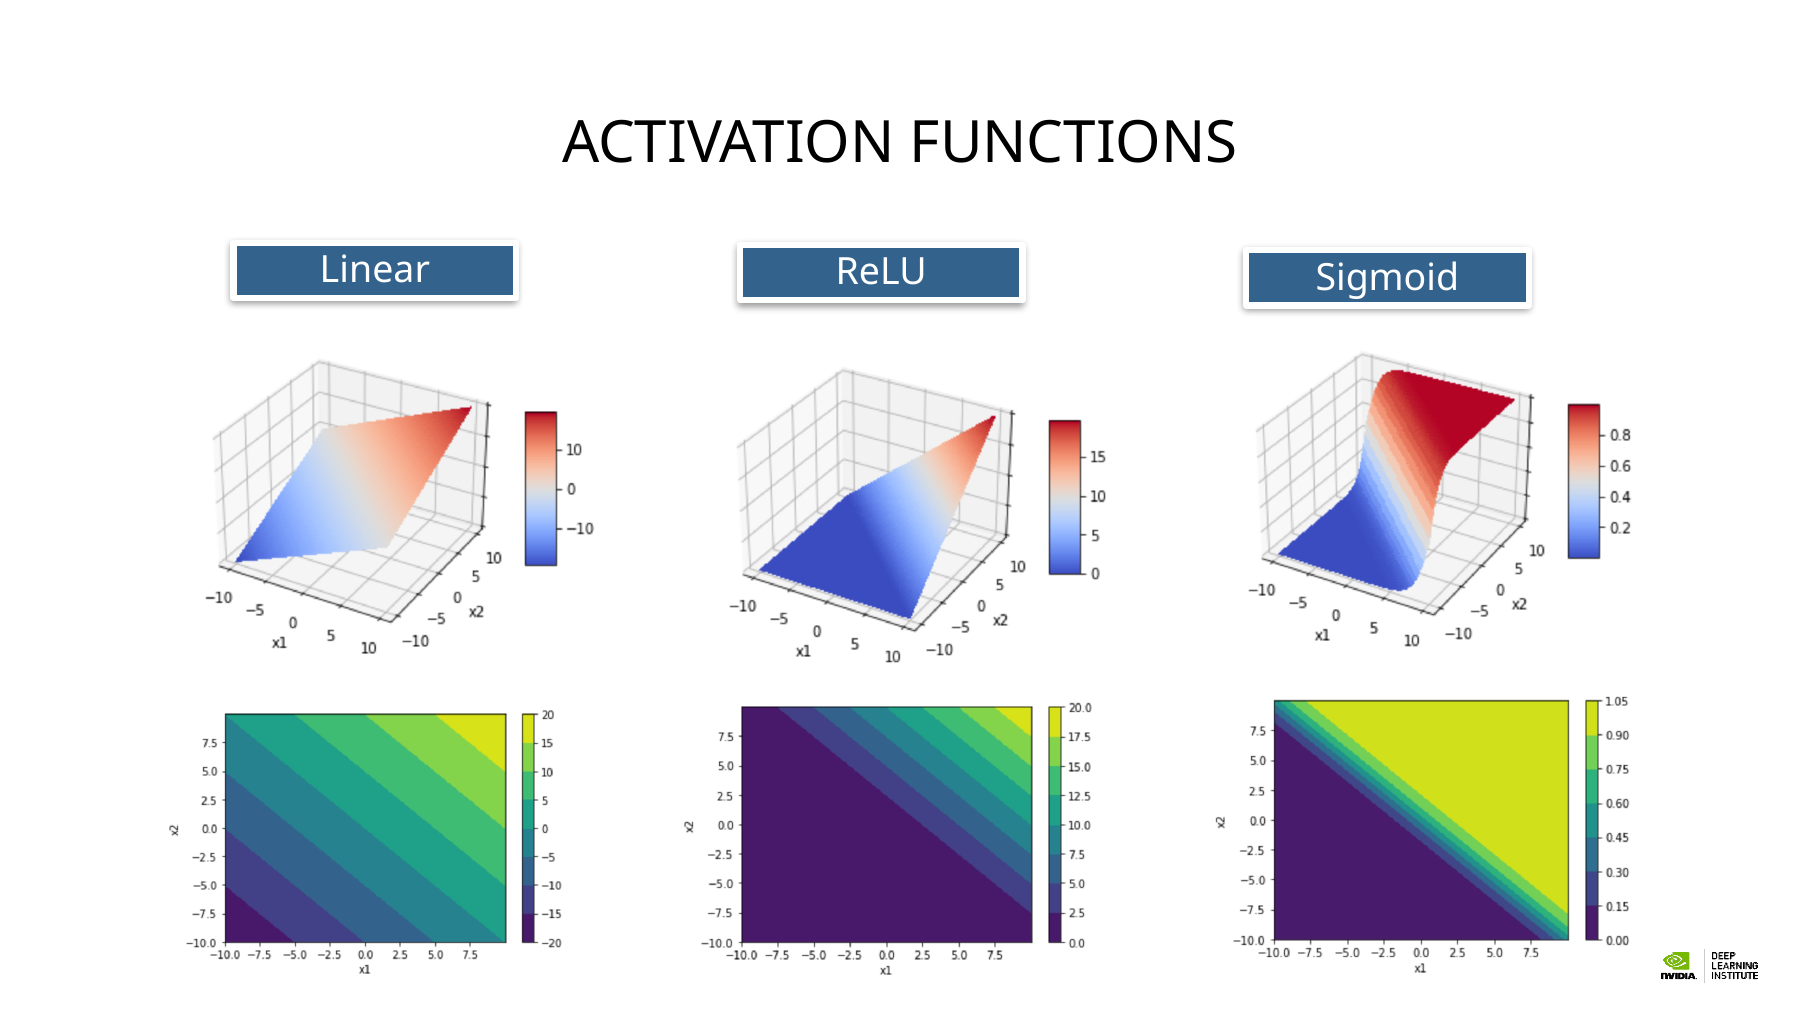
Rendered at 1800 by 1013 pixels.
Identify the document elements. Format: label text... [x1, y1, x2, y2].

picture [177, 345, 614, 671]
picture [1661, 949, 1704, 983]
title Activation Functions [81, 85, 1719, 183]
picture [670, 701, 1102, 984]
text_box Linear [230, 240, 519, 301]
text_box Sigmoid [1243, 247, 1532, 309]
picture [1202, 688, 1650, 984]
picture [1705, 949, 1758, 983]
picture [152, 701, 571, 984]
text_box ReLU [737, 242, 1026, 303]
picture [711, 347, 1123, 668]
picture [1235, 338, 1658, 677]
